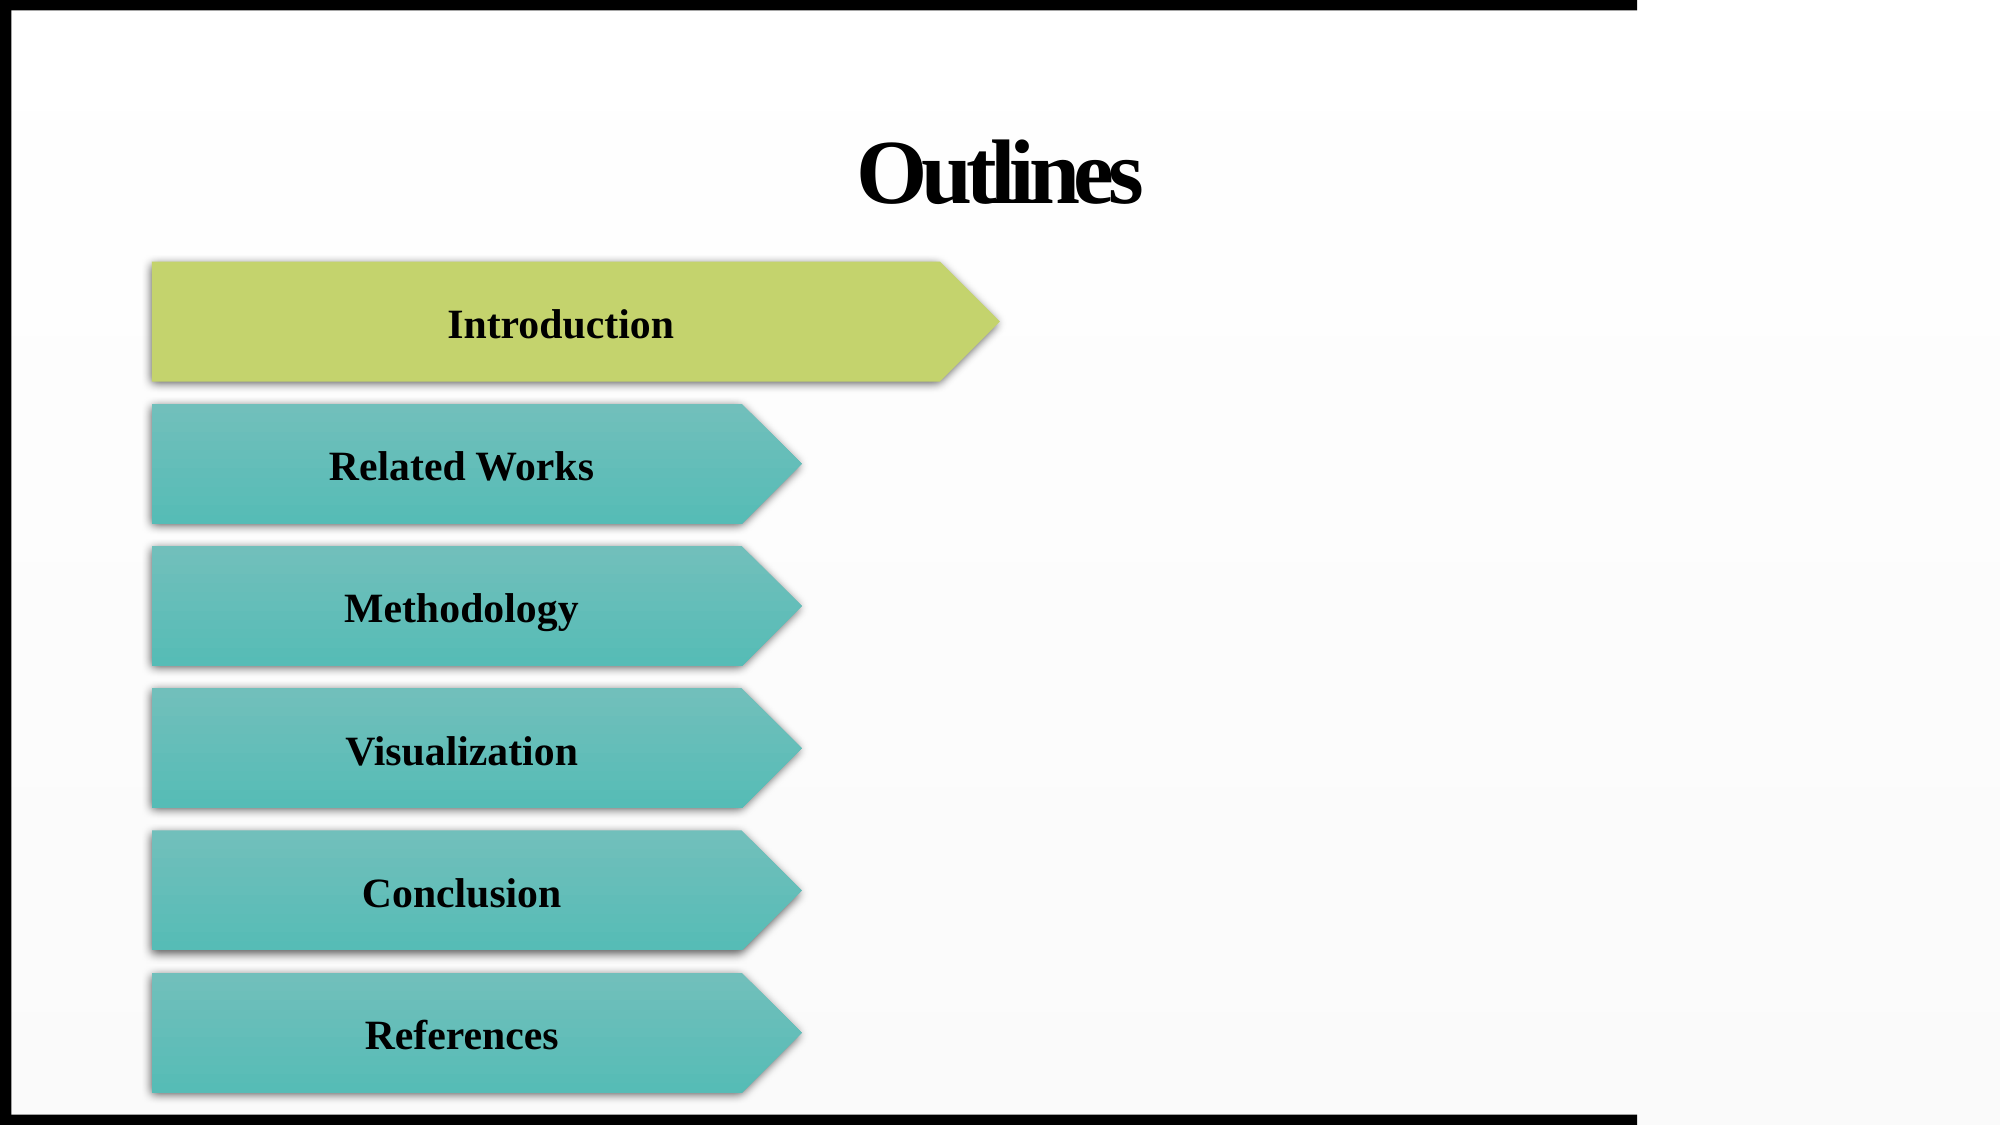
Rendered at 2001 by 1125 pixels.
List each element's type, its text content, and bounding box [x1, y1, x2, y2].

title Outlines [151, 71, 1850, 262]
text_box Methodology [151, 546, 802, 667]
text_box Conclusion [151, 830, 802, 951]
text_box References [151, 972, 802, 1093]
text_box Visualization [151, 688, 802, 809]
text_box [150, 261, 1849, 449]
text_box Related Works [151, 403, 802, 524]
text_box Introduction [151, 261, 1000, 382]
